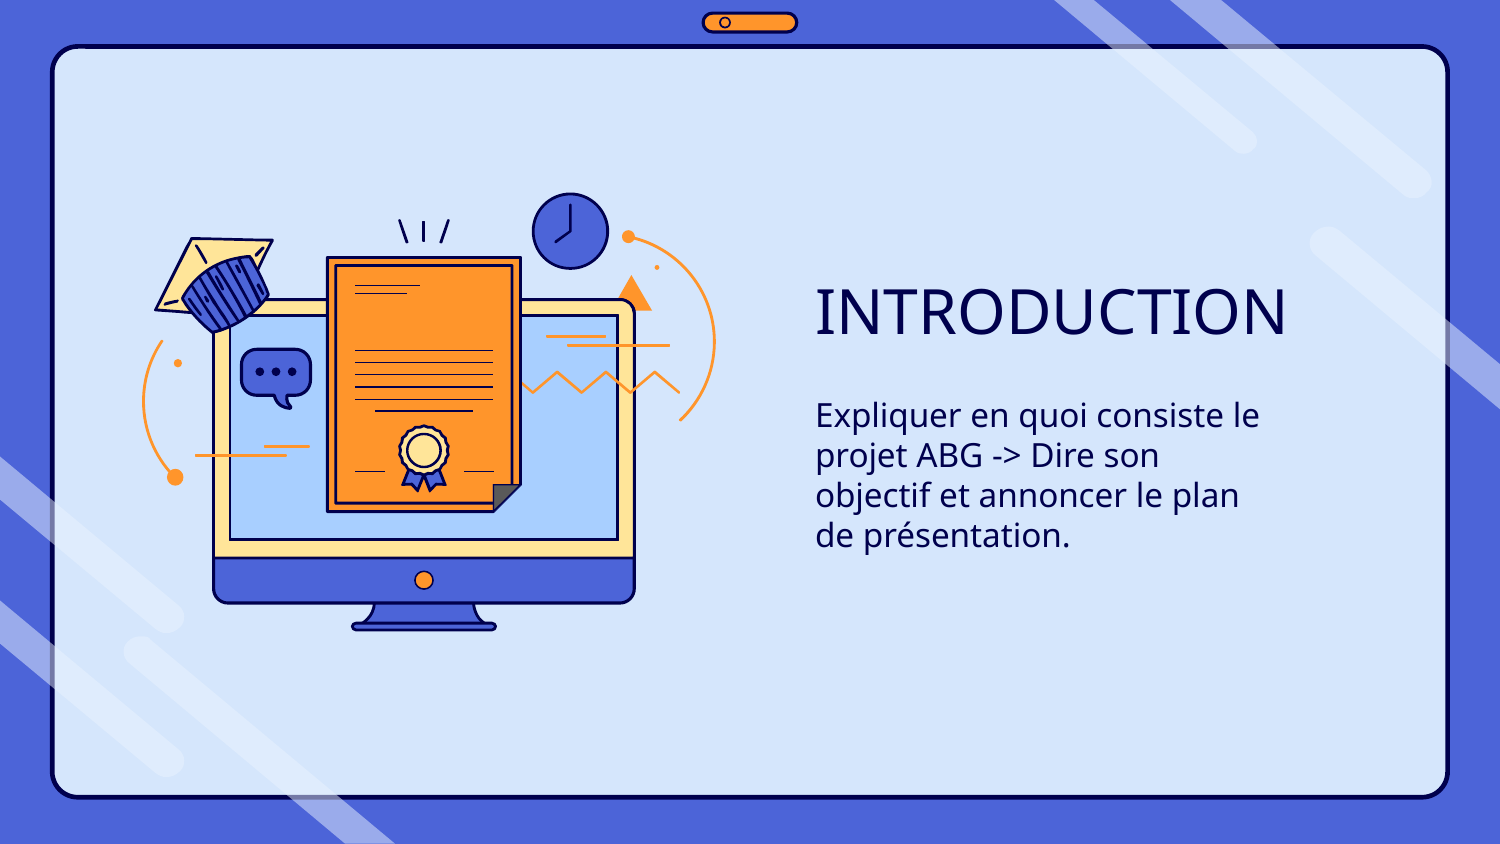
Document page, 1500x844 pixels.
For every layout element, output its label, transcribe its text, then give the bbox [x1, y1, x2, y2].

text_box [142, 193, 716, 631]
title INTRODUCTION [815, 276, 1380, 347]
subtitle Expliquer en quoi consiste le projet ABG -> Dire son objectif et annoncer le plan de présentation. [800, 379, 1297, 580]
